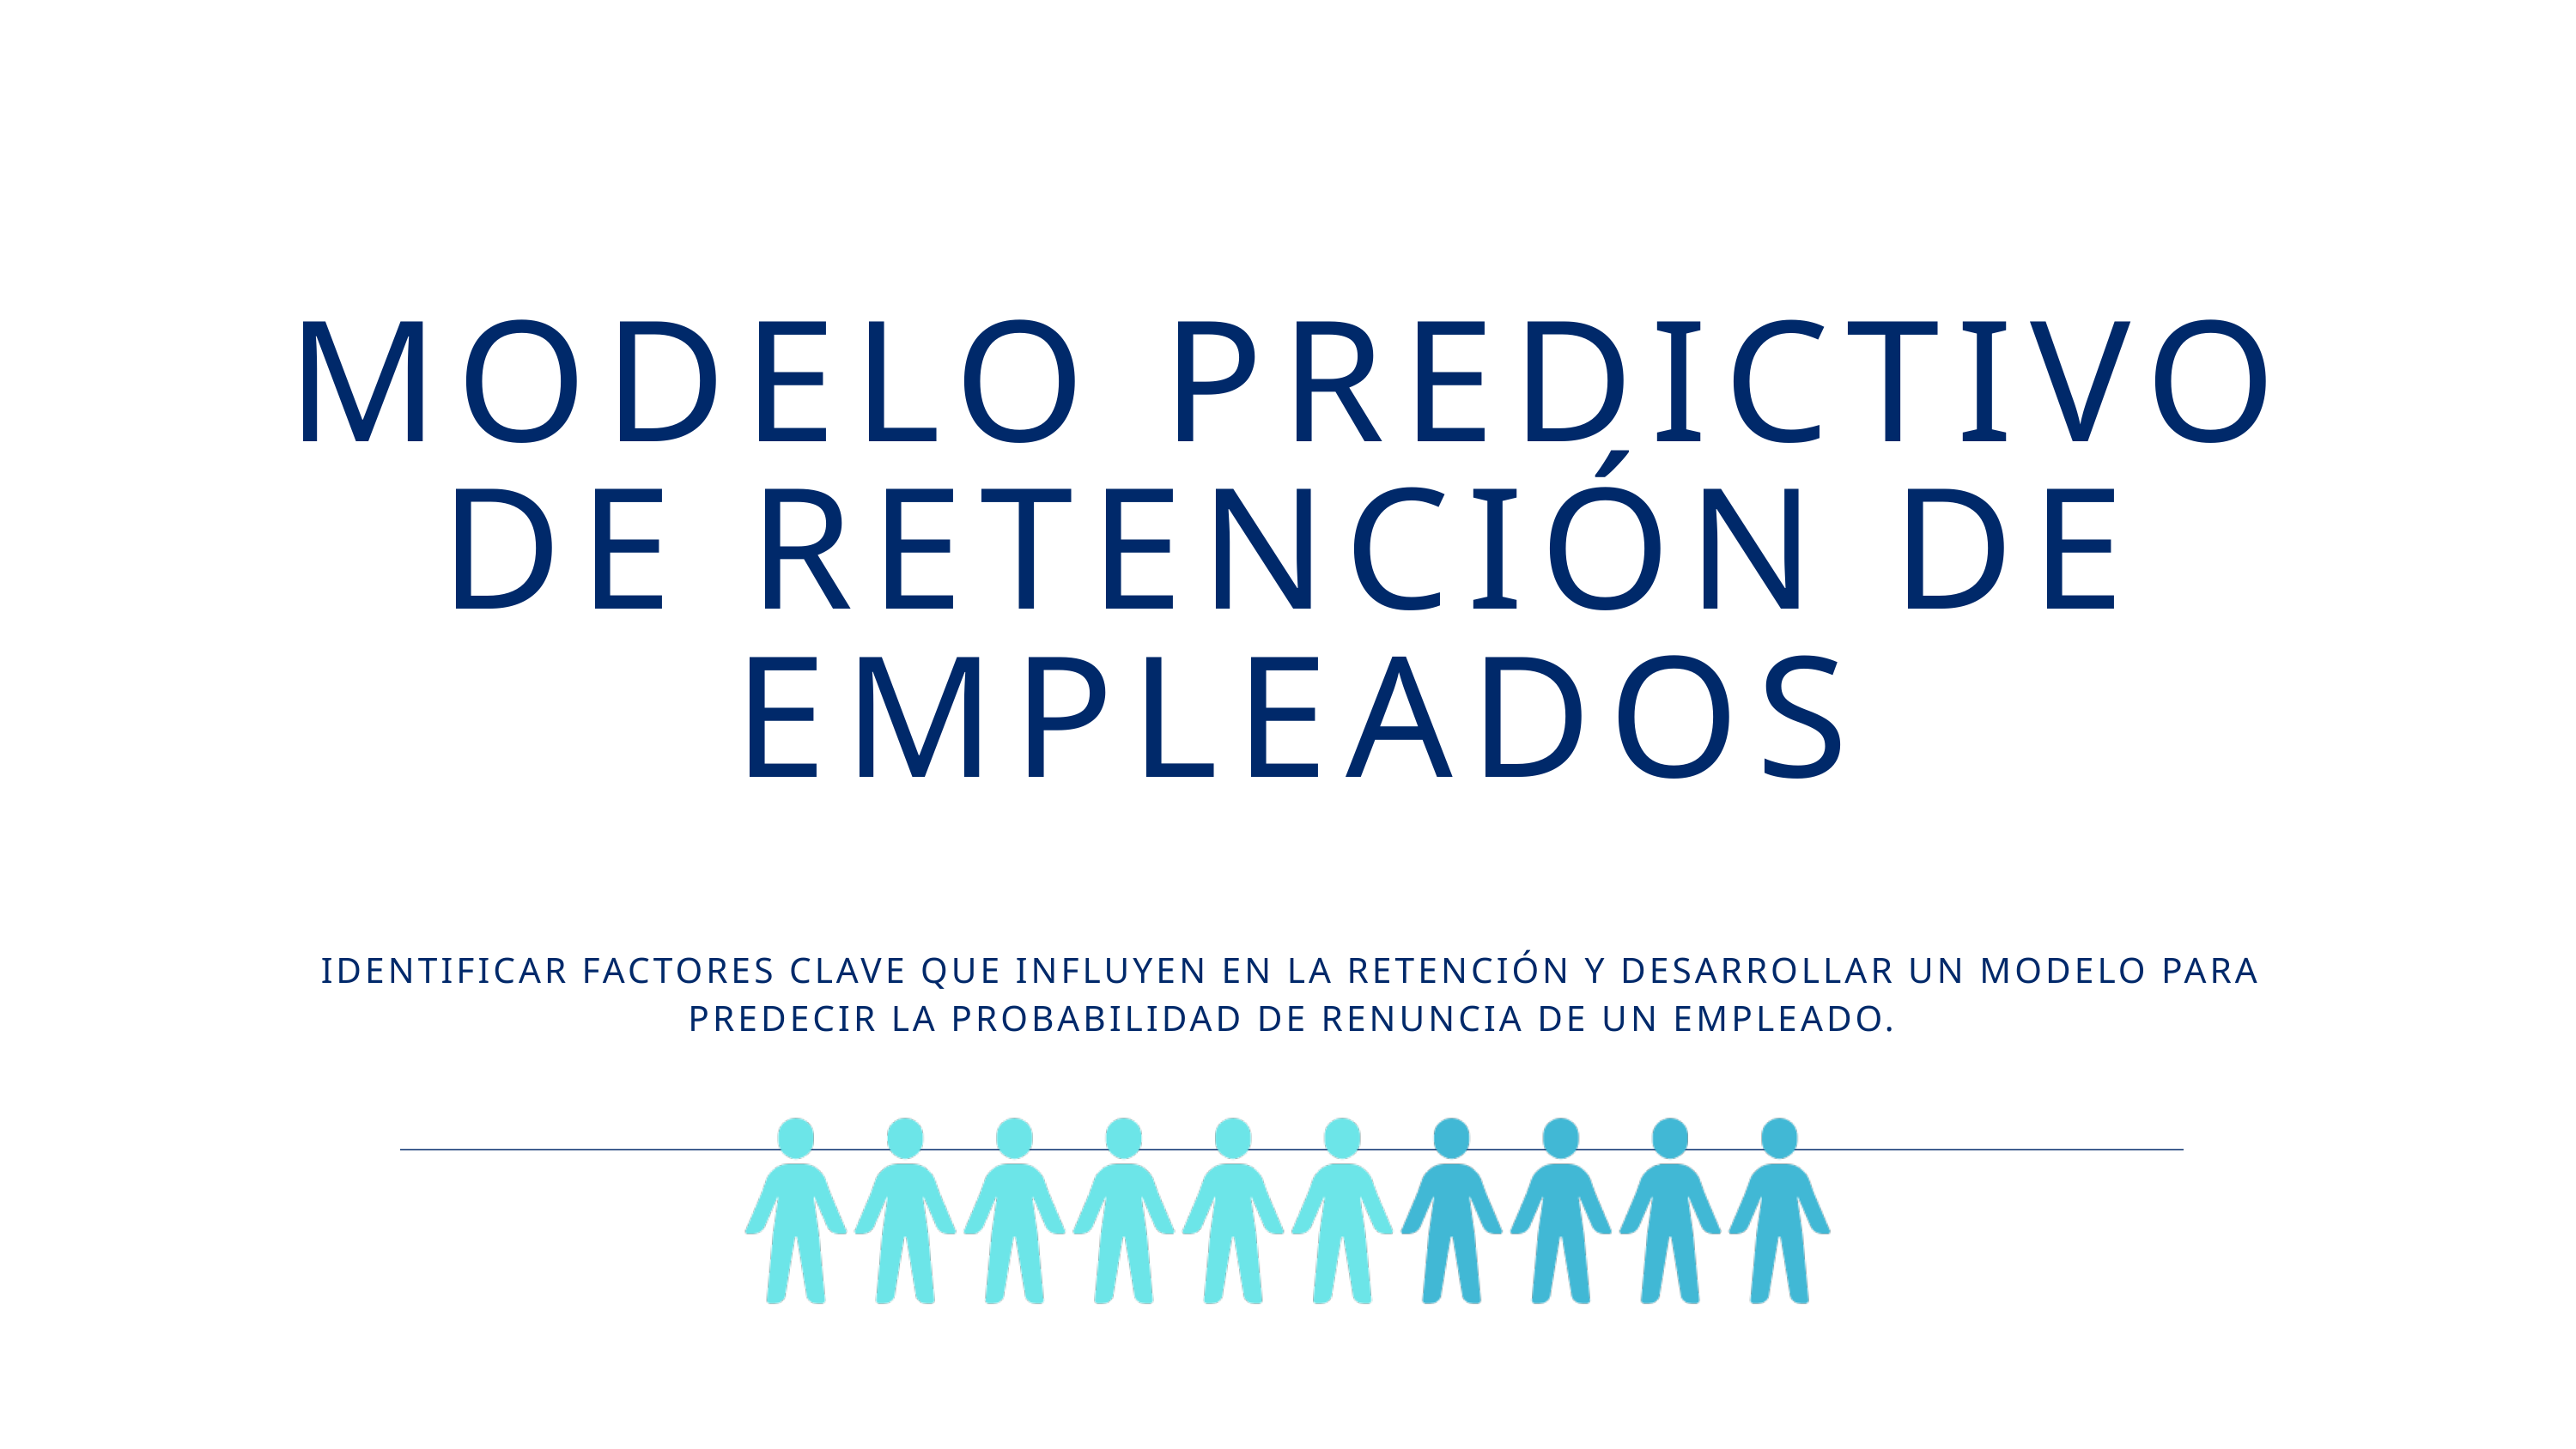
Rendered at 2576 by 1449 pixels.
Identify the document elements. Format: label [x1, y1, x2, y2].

text_box [258, 297, 2325, 1151]
picture [635, 1009, 1941, 1413]
